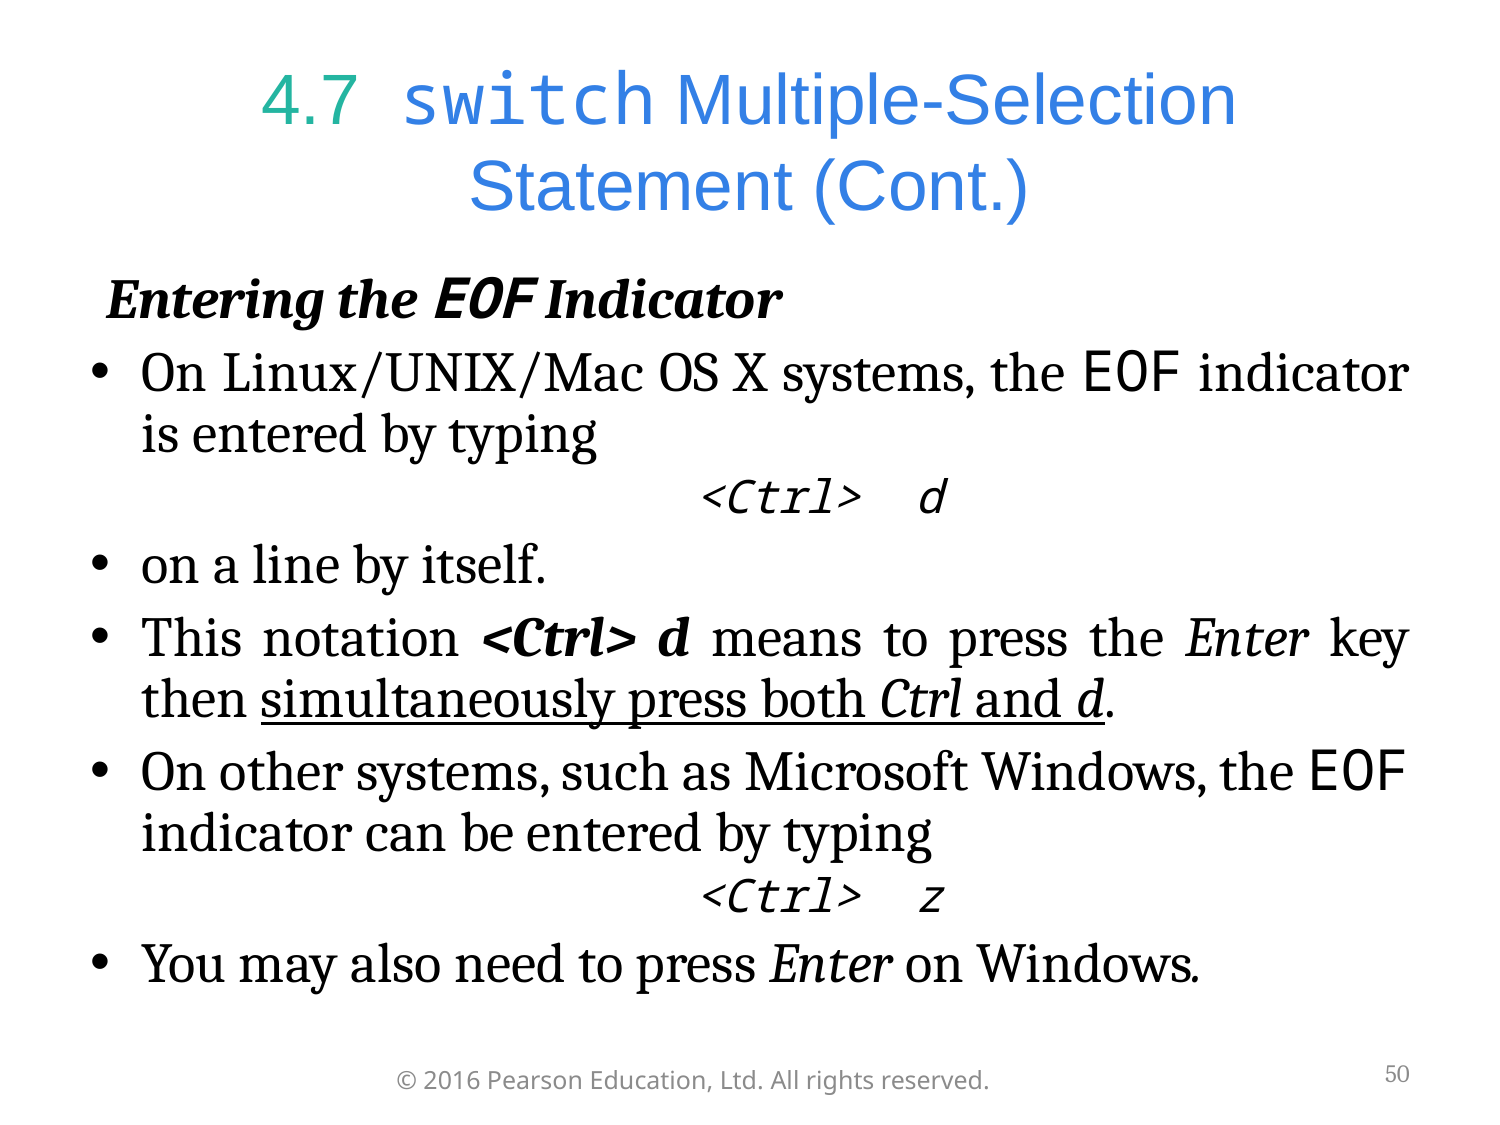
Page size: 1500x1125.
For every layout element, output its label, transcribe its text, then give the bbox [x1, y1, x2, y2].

list Entering the EOF Indicator On Linux/UNIX/Mac OS X systems, the EOF indicator is entered by typing <Ctrl> d on a line by itself. This notation <Ctrl> d means to press the Enter key then simultaneously press both Ctrl and d. On other systems, such as Microsoft Windows, the EOF indicator can be entered by typing <Ctrl> z You may also need to press Enter on Windows. [75, 262, 1425, 1005]
title 4.7 switch Multiple-Selection Statement (Cont.) [75, 45, 1425, 233]
slide_number 50 [1074, 1042, 1425, 1103]
footer © 2016 Pearson Education, Ltd. All rights reserved. [287, 1050, 1100, 1110]
